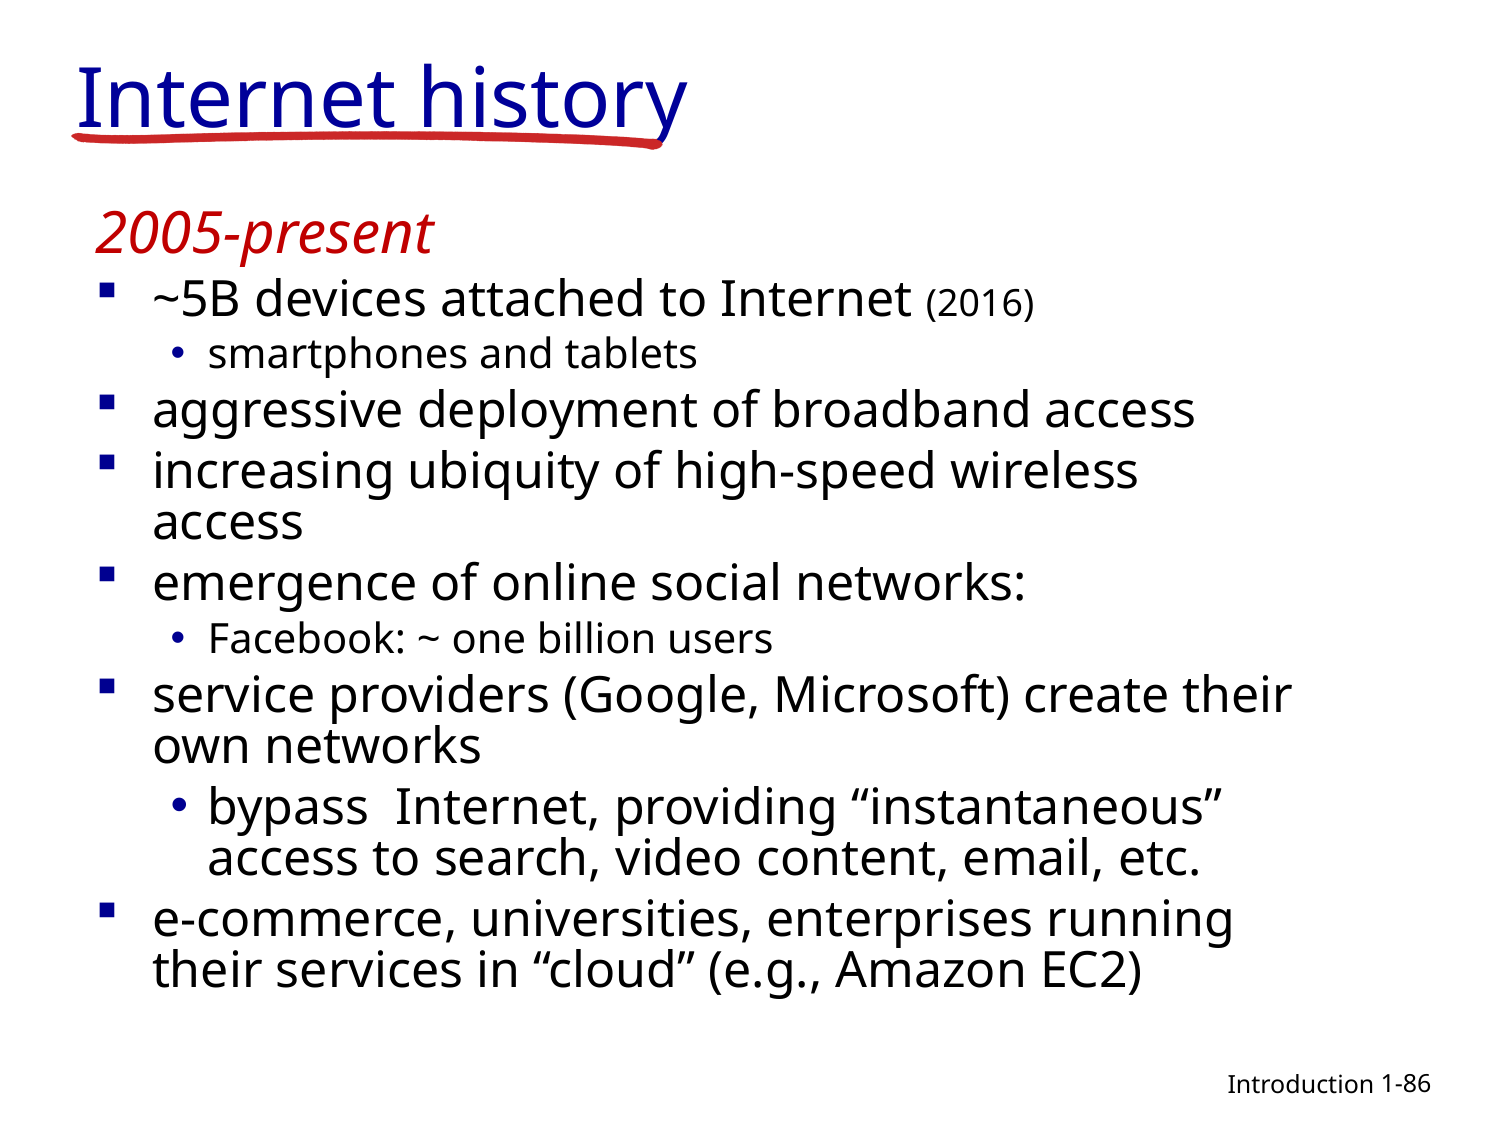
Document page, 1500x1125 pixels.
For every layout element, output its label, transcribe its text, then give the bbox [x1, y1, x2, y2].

footer Introduction [914, 1060, 1391, 1109]
text_box Internet history [61, 41, 1337, 148]
list 2005-present ~5B devices attached to Internet (2016) smartphones and tablets aggressive deployment of broadband access increasing ubiquity of high-speed wireless access emergence of online social networks: Facebook: ~ one billion users service providers (Google, Microsoft) create their own networks bypass Internet, providing “instantaneous” access to search, video content, email, etc. e-commerce, universities, enterprises running their services in “cloud” (e.g., Amazon EC2) [80, 198, 1312, 930]
picture [68, 126, 669, 156]
slide_number 1-86 [1365, 1059, 1477, 1106]
